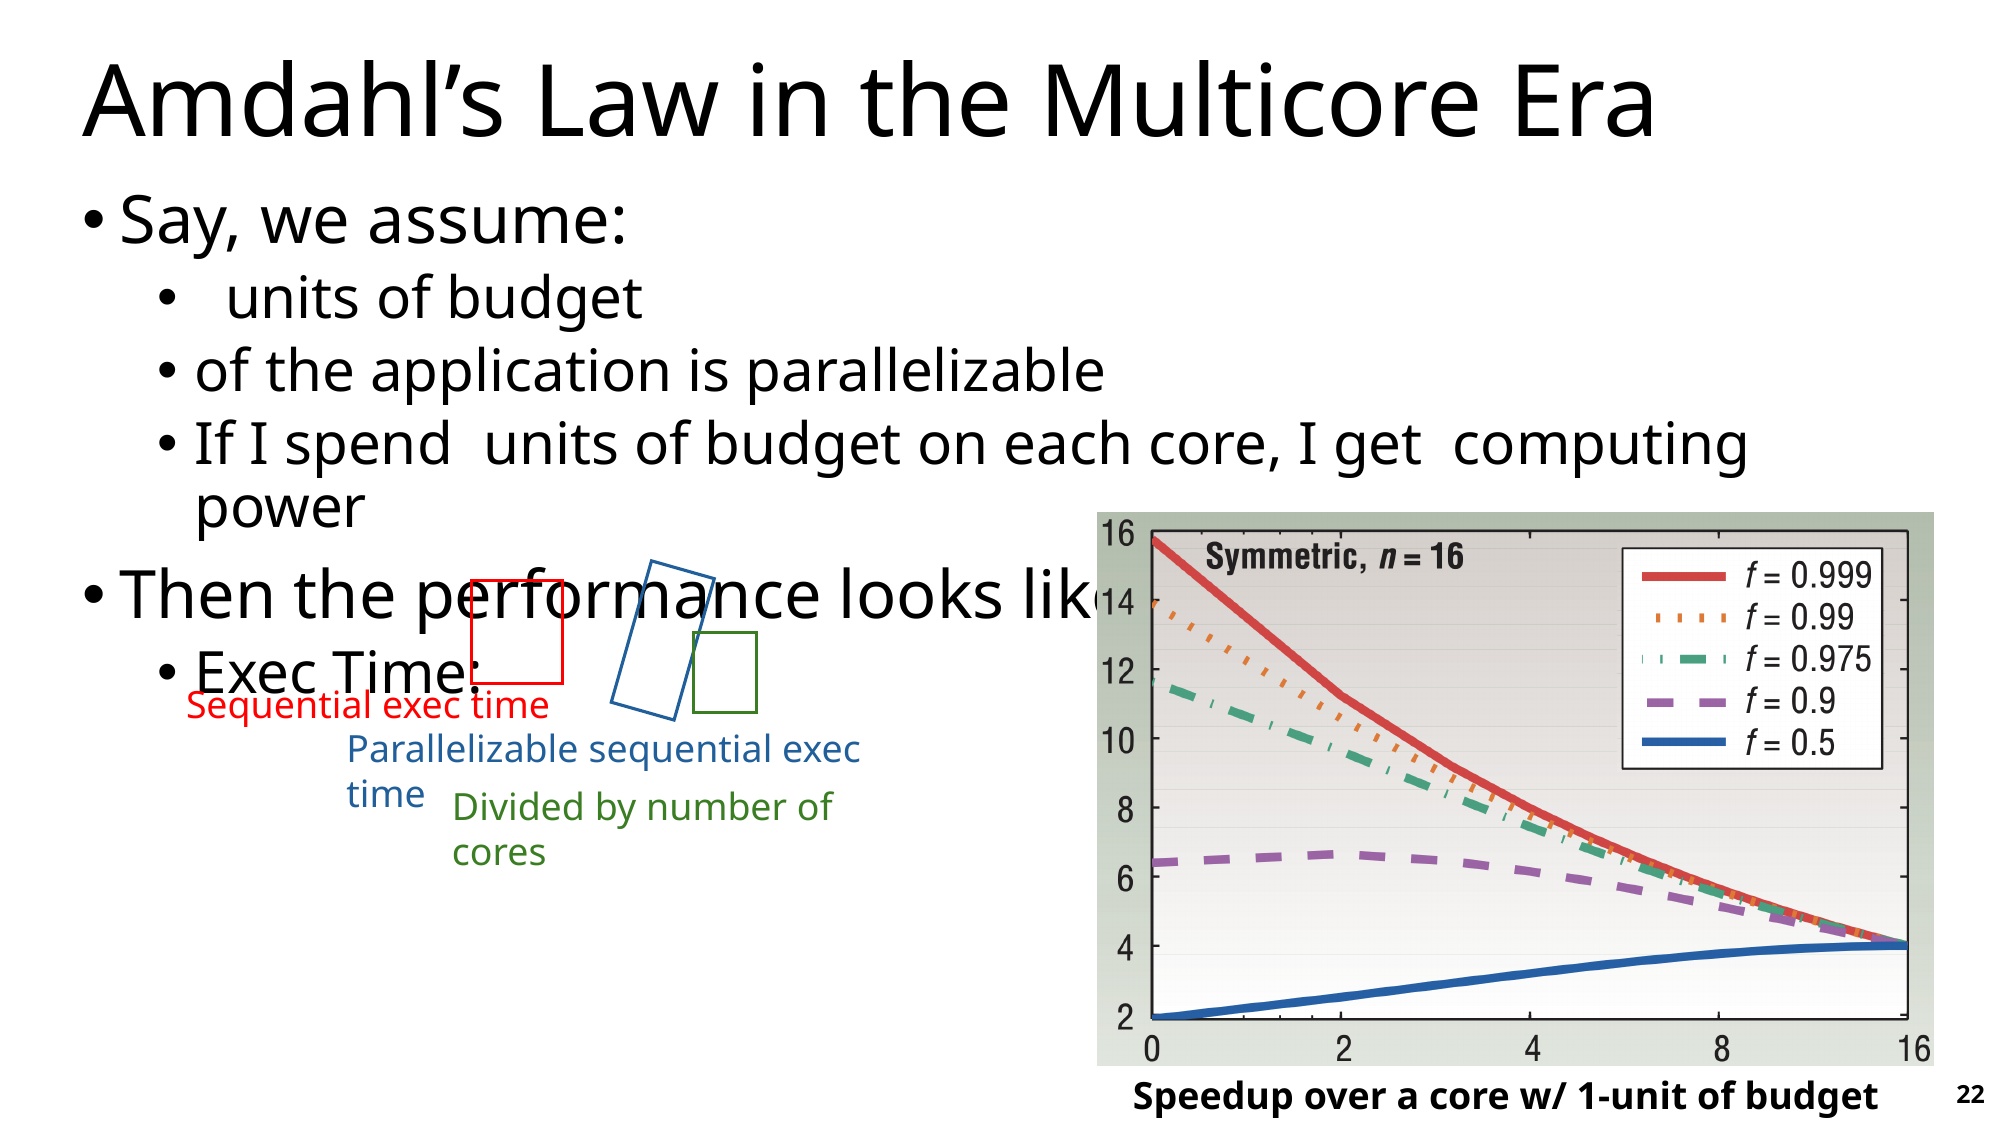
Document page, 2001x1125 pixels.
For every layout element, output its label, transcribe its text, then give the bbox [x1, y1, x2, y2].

text_box Divided by number of cores [437, 775, 913, 881]
text_box Sequential exec time [171, 673, 565, 734]
title Amdahl’s Law in the Multicore Era [67, 0, 1863, 209]
text_box [609, 558, 717, 718]
text_box Parallelizable sequential exec time [331, 718, 927, 823]
text_box Speedup over a core w/ 1-unit of budget [1118, 1066, 1895, 1125]
slide_number 22 [1895, 1065, 2000, 1125]
text_box [470, 579, 564, 673]
picture [1097, 512, 1935, 1066]
text_box [692, 631, 758, 714]
